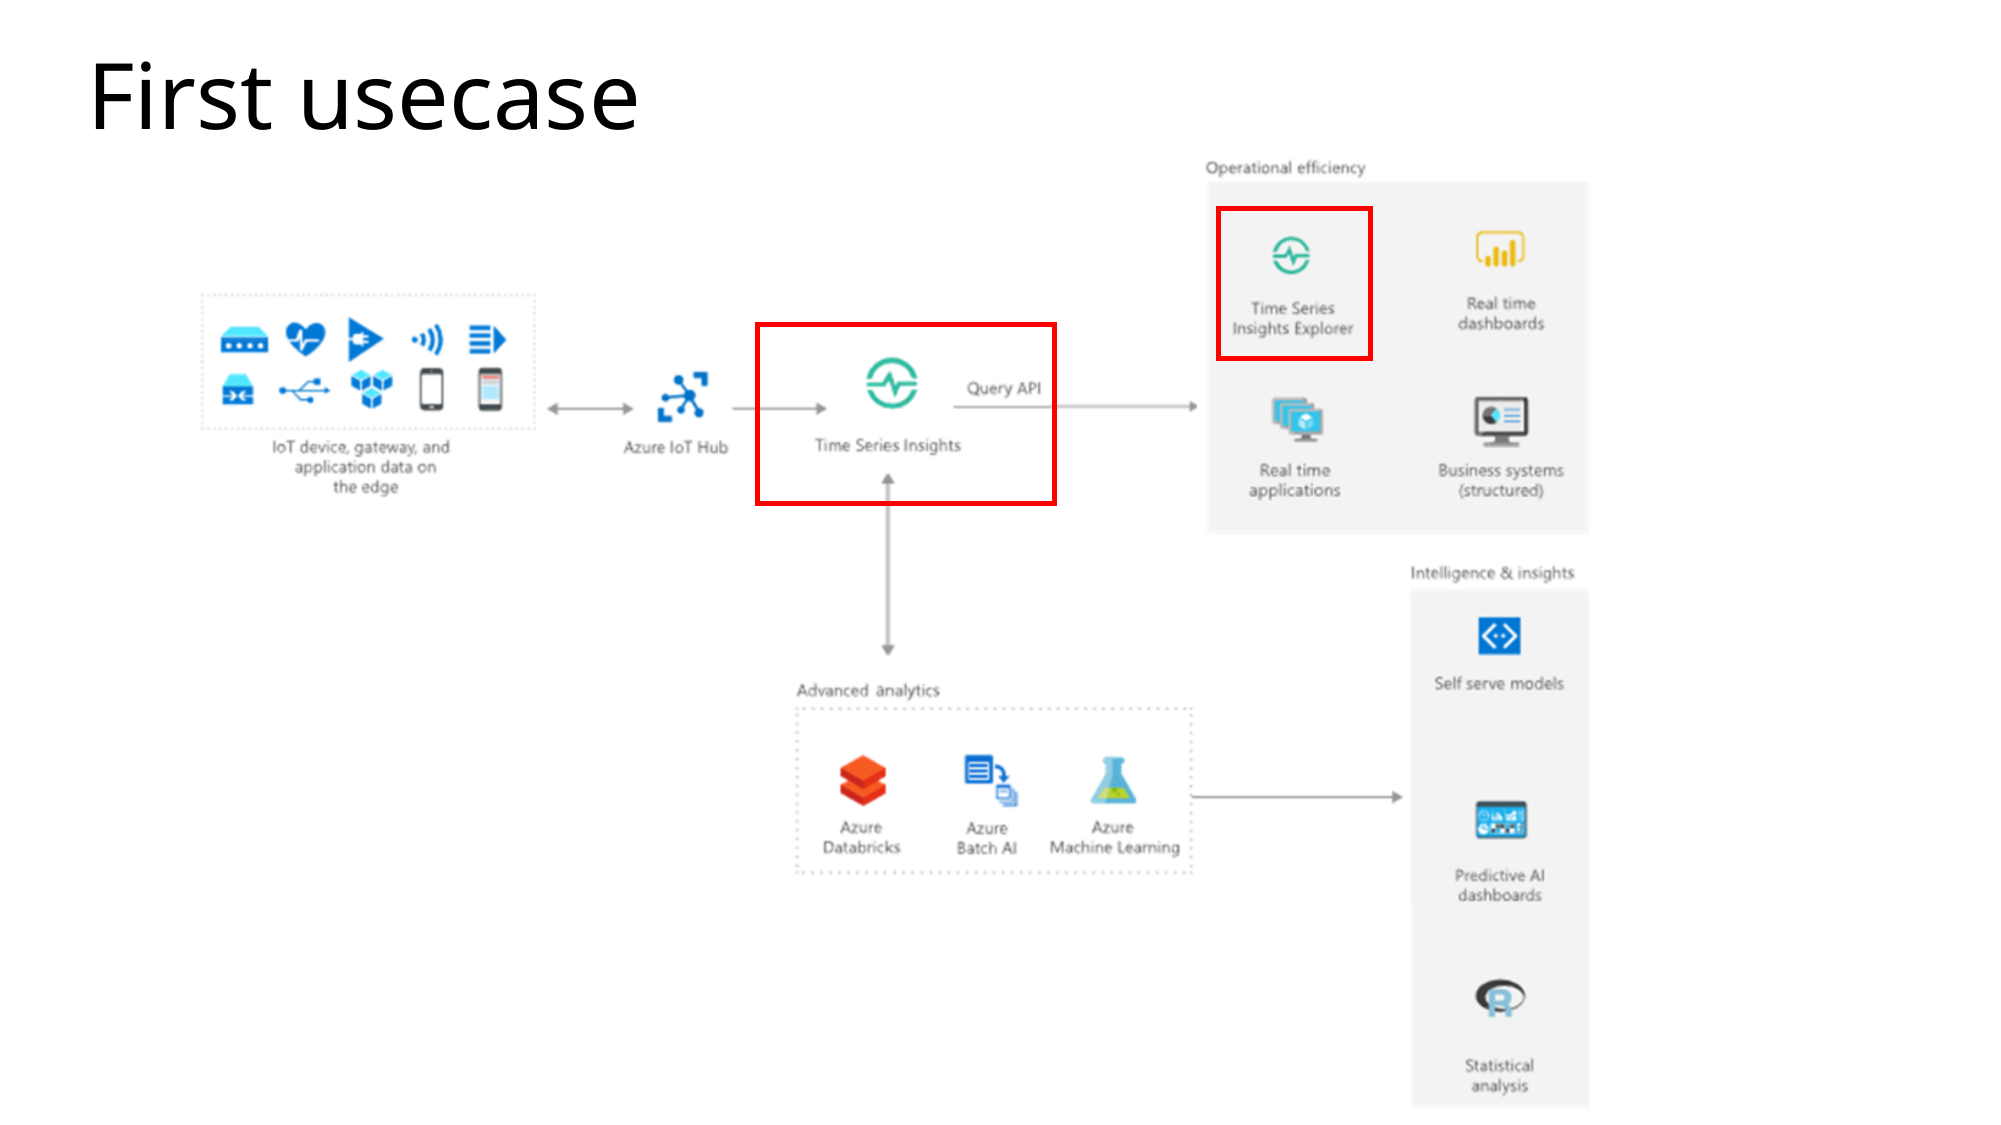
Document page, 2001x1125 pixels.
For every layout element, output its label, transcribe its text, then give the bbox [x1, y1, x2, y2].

picture [178, 134, 1610, 1125]
title First usecase [72, 0, 1798, 209]
